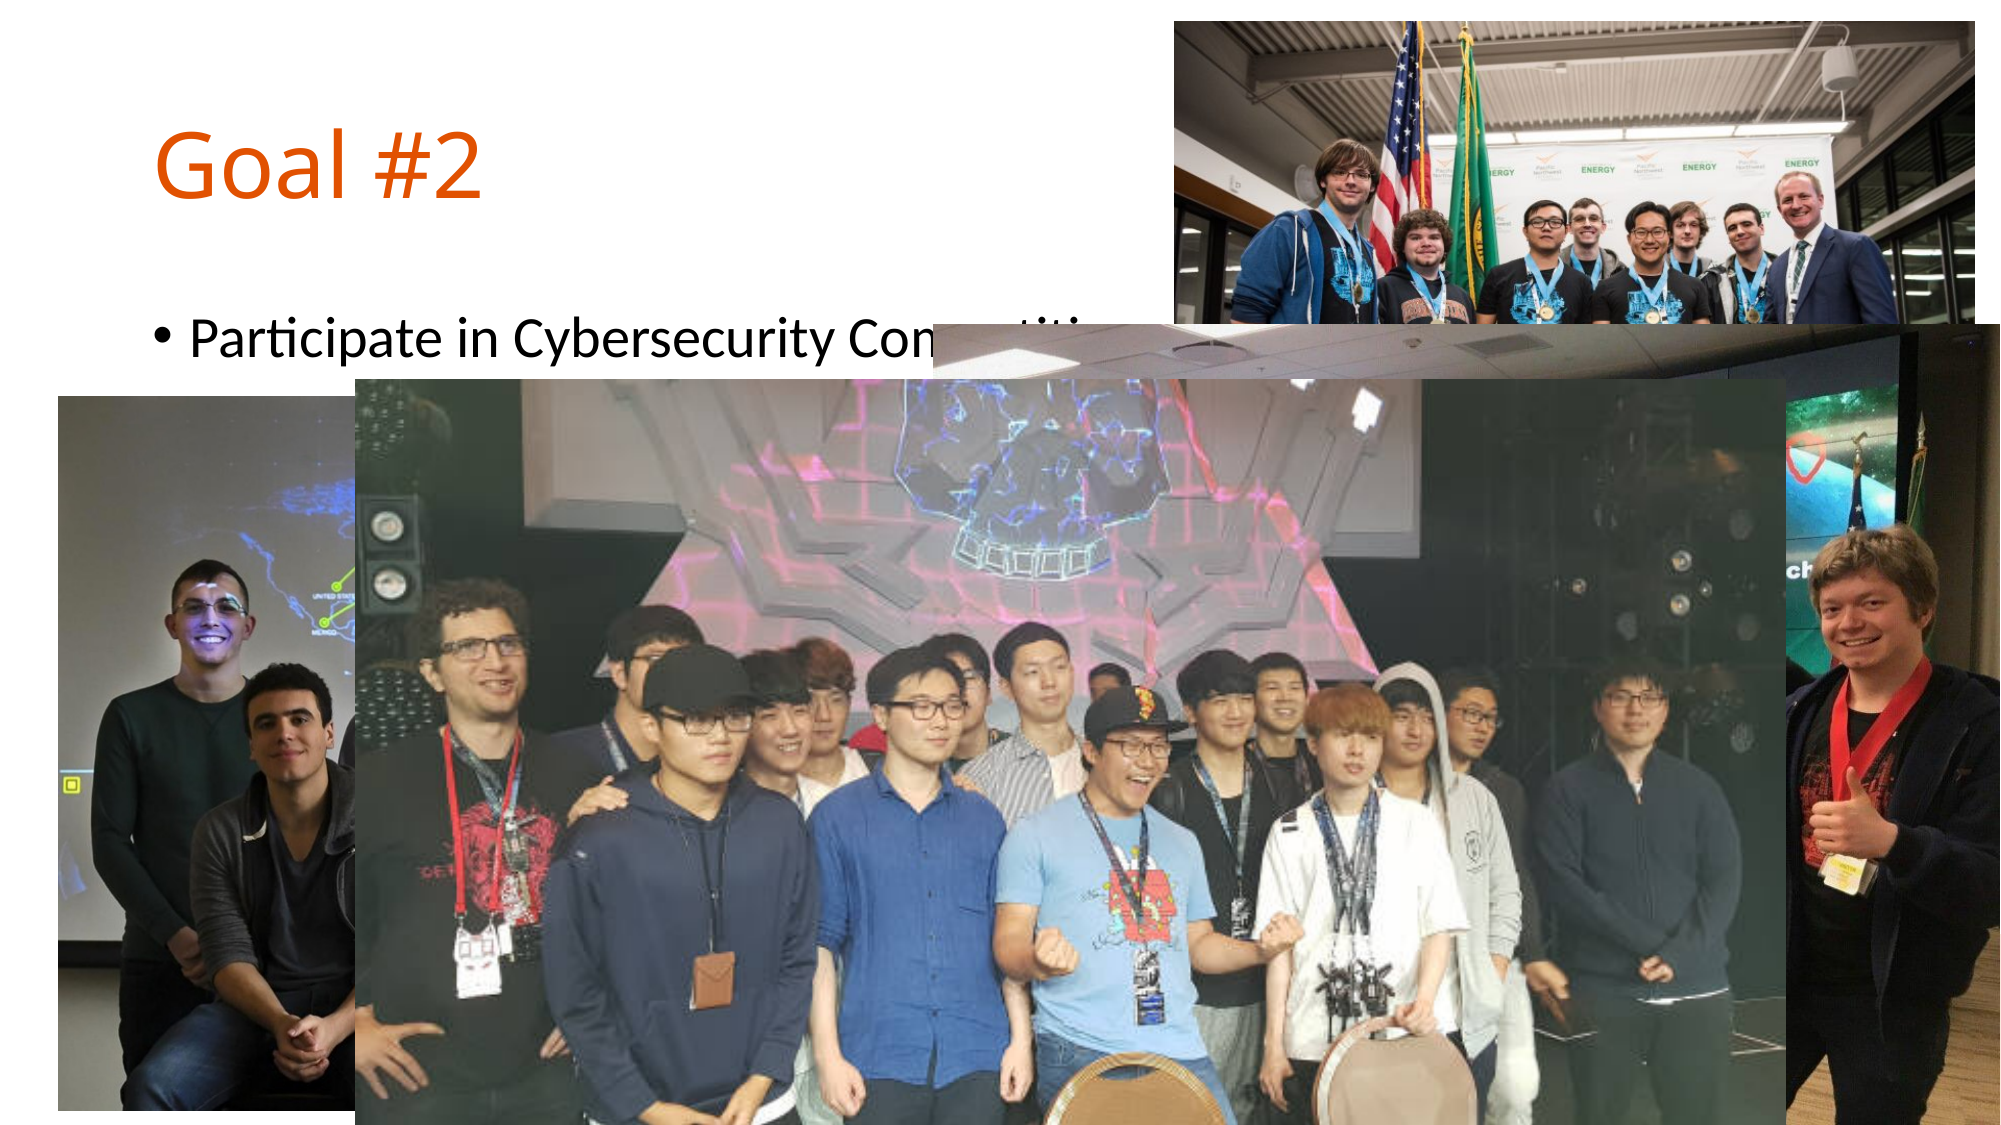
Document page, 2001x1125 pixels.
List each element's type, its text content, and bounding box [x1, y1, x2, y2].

list Participate in Cybersecurity Competitions [137, 299, 1174, 396]
picture [58, 21, 2000, 1125]
title Goal #2 [137, 59, 1174, 278]
